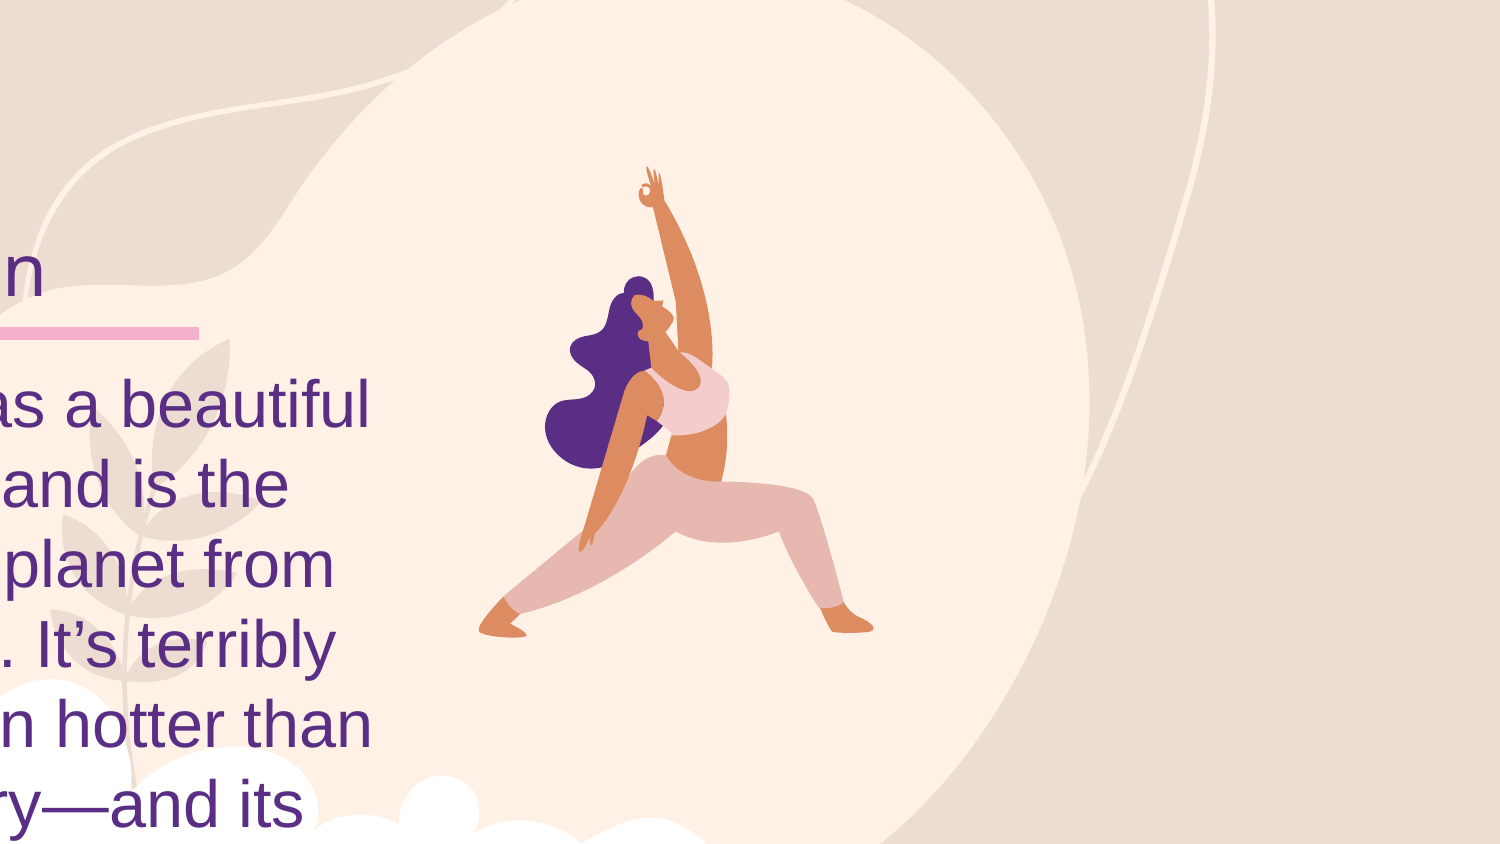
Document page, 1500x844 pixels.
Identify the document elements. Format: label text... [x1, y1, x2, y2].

subtitle Venus has a beautiful name and is the second planet from the Sun. It’s terribly hot—even hotter than Mercury—and its atmosphere is extremely poisonous [0, 361, 378, 600]
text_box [0, 334, 199, 340]
title Solution [0, 223, 230, 320]
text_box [475, 165, 878, 638]
